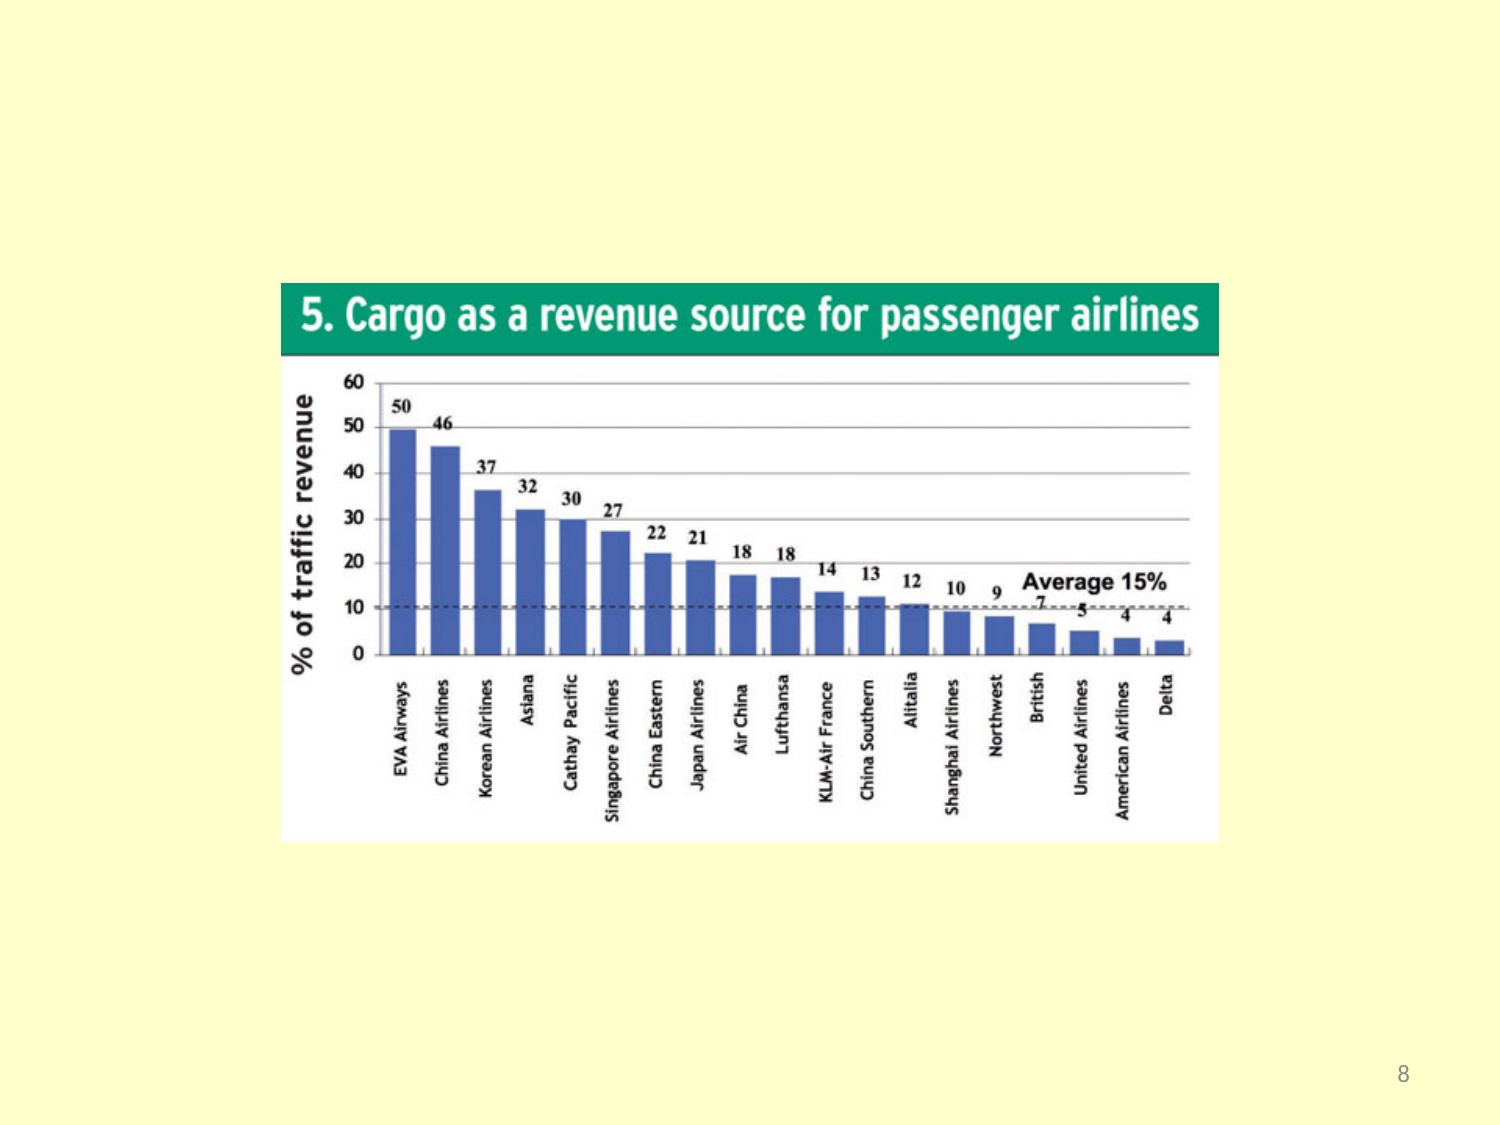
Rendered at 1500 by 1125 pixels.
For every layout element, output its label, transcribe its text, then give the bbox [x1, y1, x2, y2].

picture [281, 283, 1219, 842]
slide_number 8 [1074, 1042, 1425, 1103]
